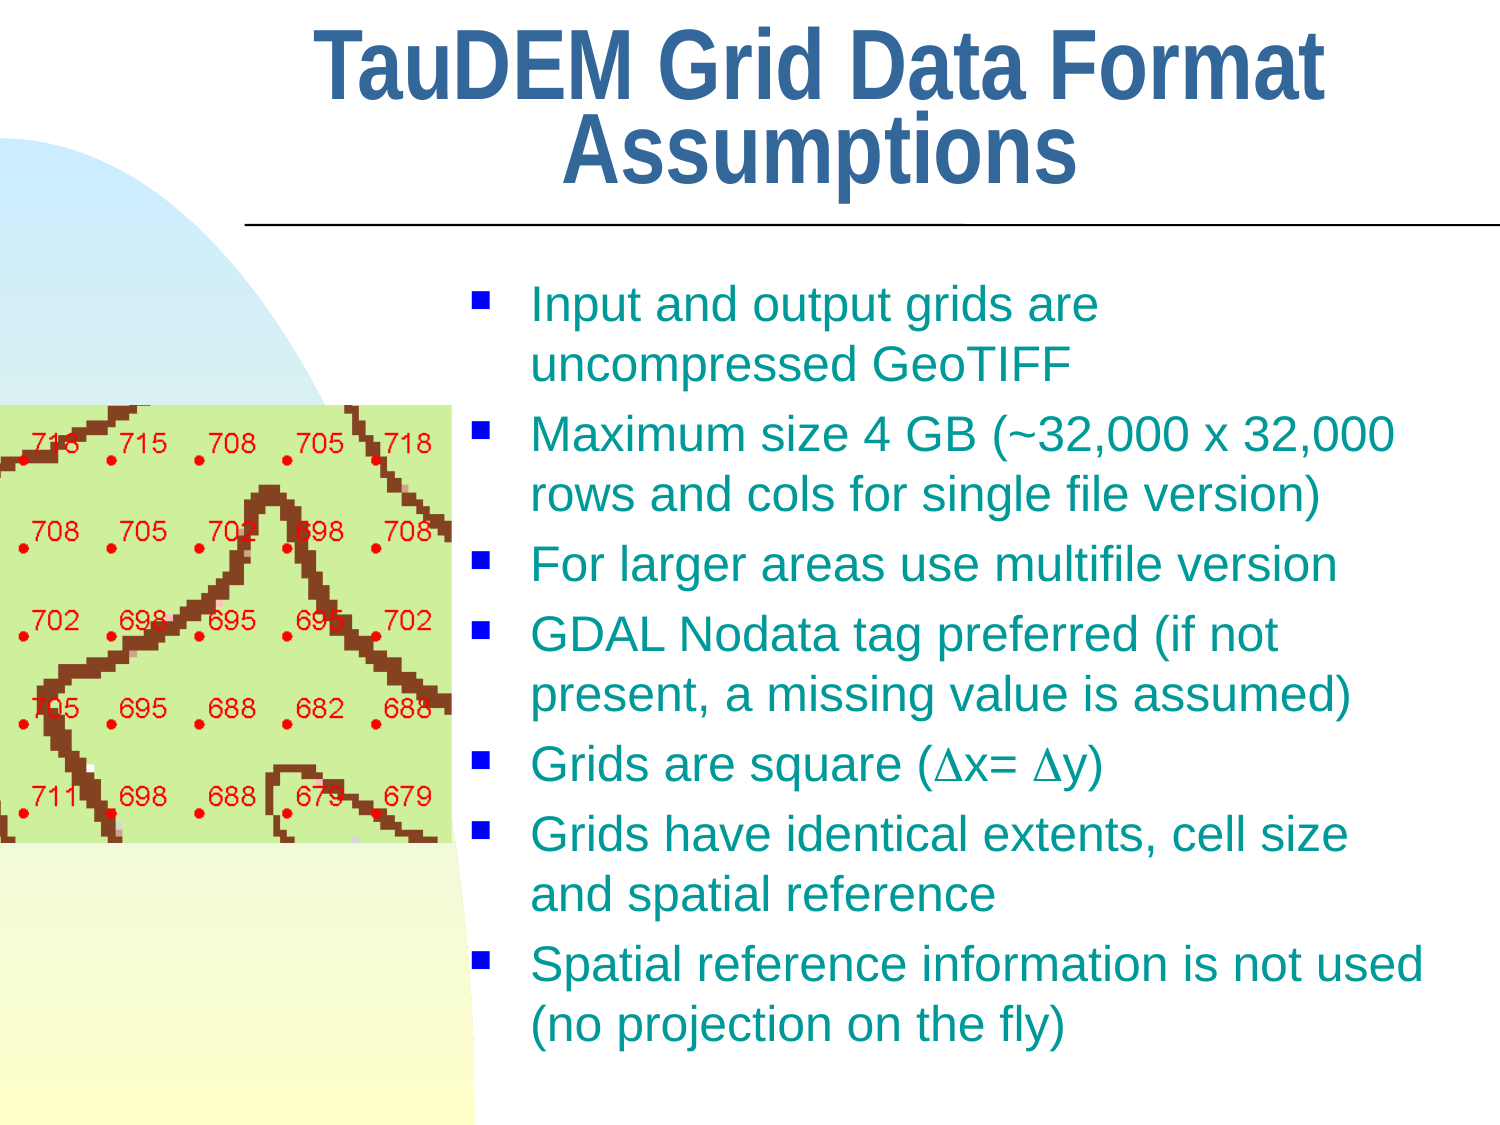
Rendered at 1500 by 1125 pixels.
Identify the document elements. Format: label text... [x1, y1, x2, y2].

picture [0, 405, 452, 843]
list Input and output grids are uncompressed GeoTIFF Maximum size 4 GB (~32,000 x 32,000 rows and cols for single file version) For larger areas use multifile version GDAL Nodata tag preferred (if not present, a missing value is assumed) Grids are square (x= y) Grids have identical extents, cell size and spatial reference Spatial reference information is not used (no projection on the fly) [458, 264, 1457, 825]
title TauDEM Grid Data Format Assumptions [167, 22, 1474, 211]
